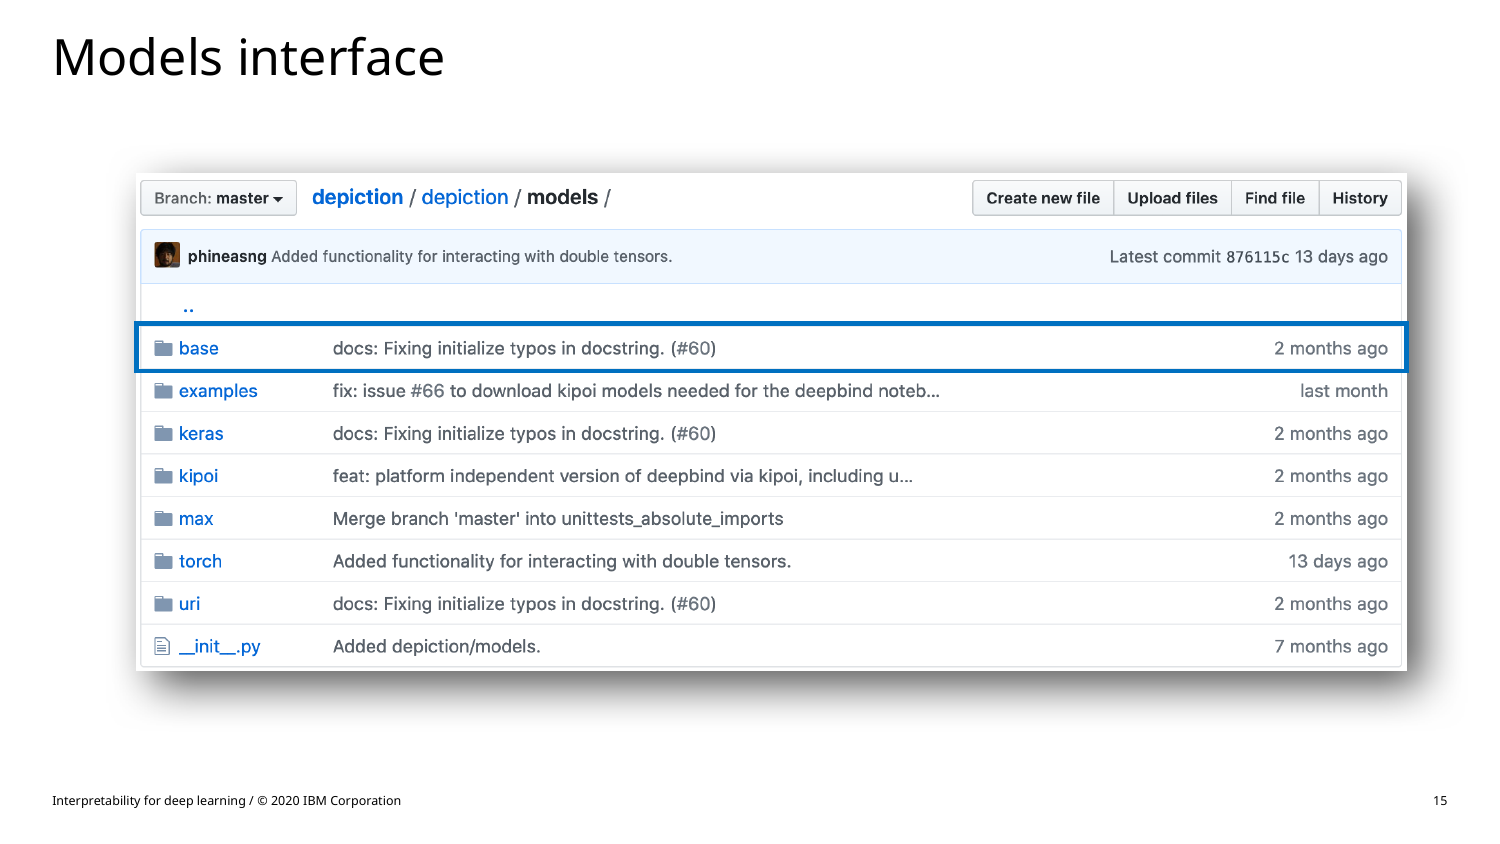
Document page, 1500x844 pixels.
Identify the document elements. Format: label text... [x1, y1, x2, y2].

slide_number 15 [1162, 785, 1463, 813]
text_box Models interface [37, 19, 772, 99]
footer Interpretability for deep learning / © 2020 IBM Corporation [37, 785, 713, 813]
picture [136, 173, 1407, 671]
